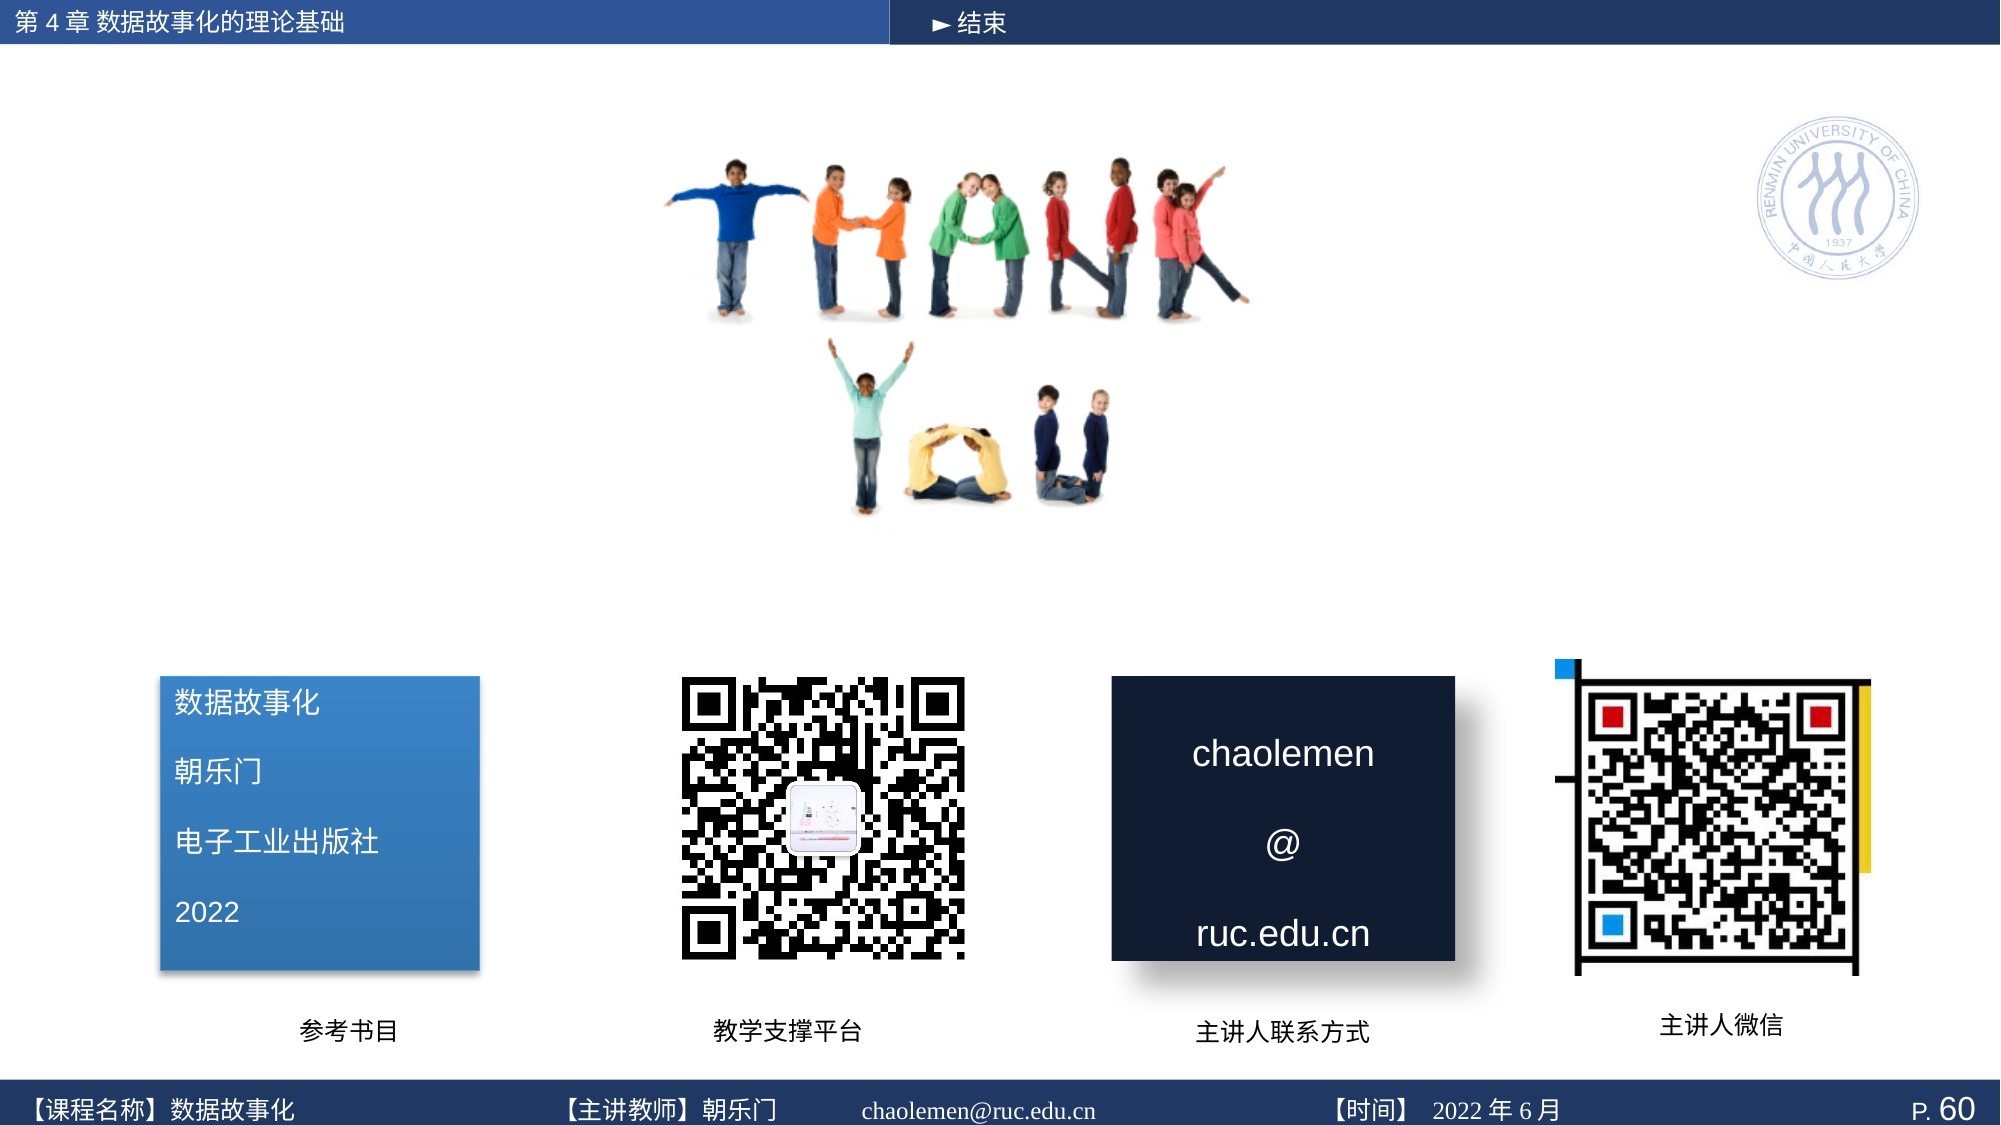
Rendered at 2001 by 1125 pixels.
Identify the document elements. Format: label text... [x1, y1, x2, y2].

picture [659, 654, 987, 982]
picture [633, 113, 1284, 550]
picture [1555, 659, 1872, 976]
list ►结束 [917, 0, 1493, 36]
text_box 主讲人联系方式 [1154, 1009, 1413, 1055]
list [129, 640, 571, 1000]
text_box 主讲人微信 [1592, 1002, 1852, 1047]
text_box 教学支撑平台 [659, 1008, 918, 1053]
text_box chaolemen @ ruc.edu.cn [1108, 672, 1459, 965]
text_box 参考书目 [220, 1008, 480, 1053]
